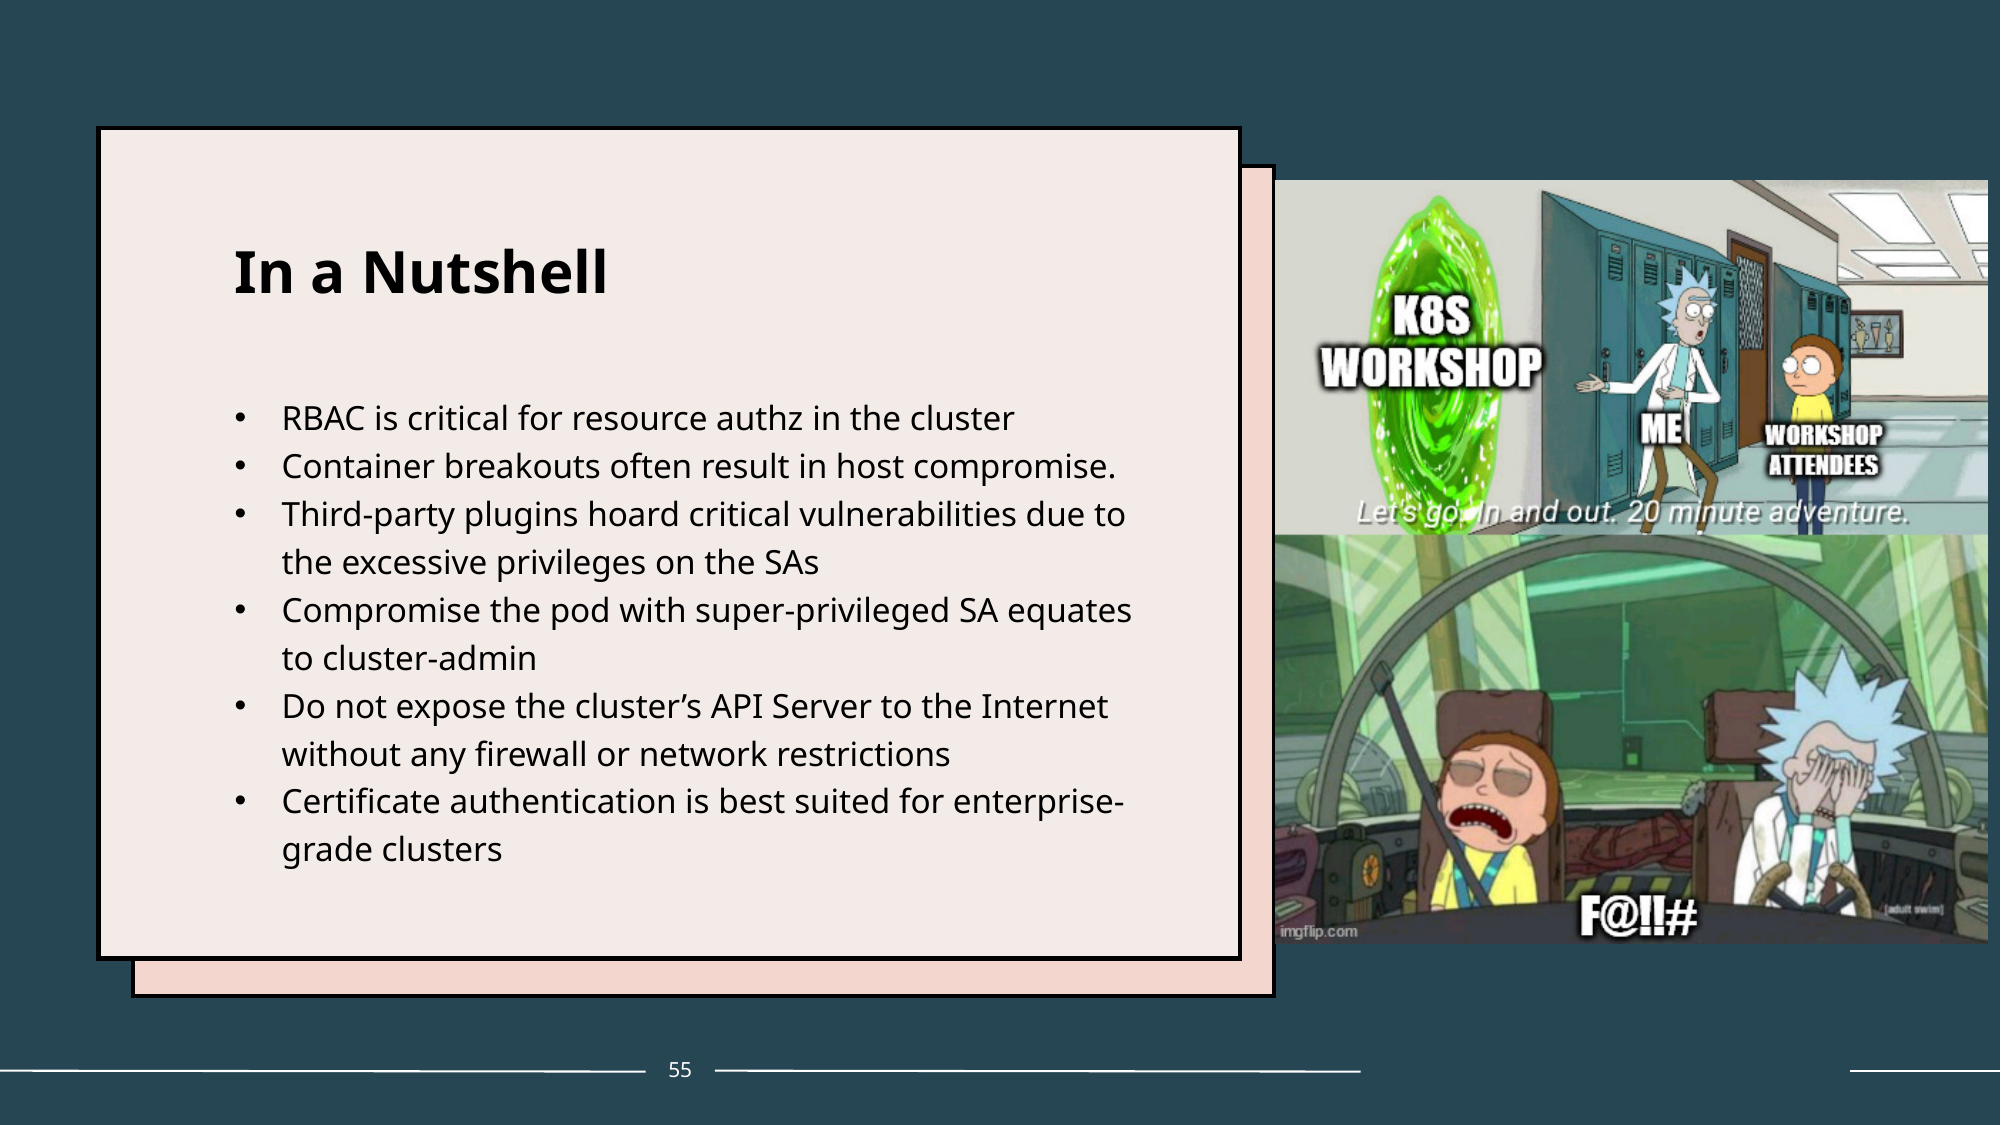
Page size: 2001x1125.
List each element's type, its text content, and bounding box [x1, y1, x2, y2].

picture [1275, 180, 1988, 944]
slide_number 55 [650, 1050, 710, 1091]
list In a Nutshell RBAC is critical for resource authz in the cluster Container breakouts often result in host compromise. Third-party plugins hoard critical vulnerabilities due to the excessive privileges on the SAs Compromise the pod with super-privileged SA equates to cluster-admin Do not expose the cluster’s API Server to the Internet without any firewall or network restrictions Certificate authentication is best suited for enterprise-grade clusters [210, 214, 1150, 846]
